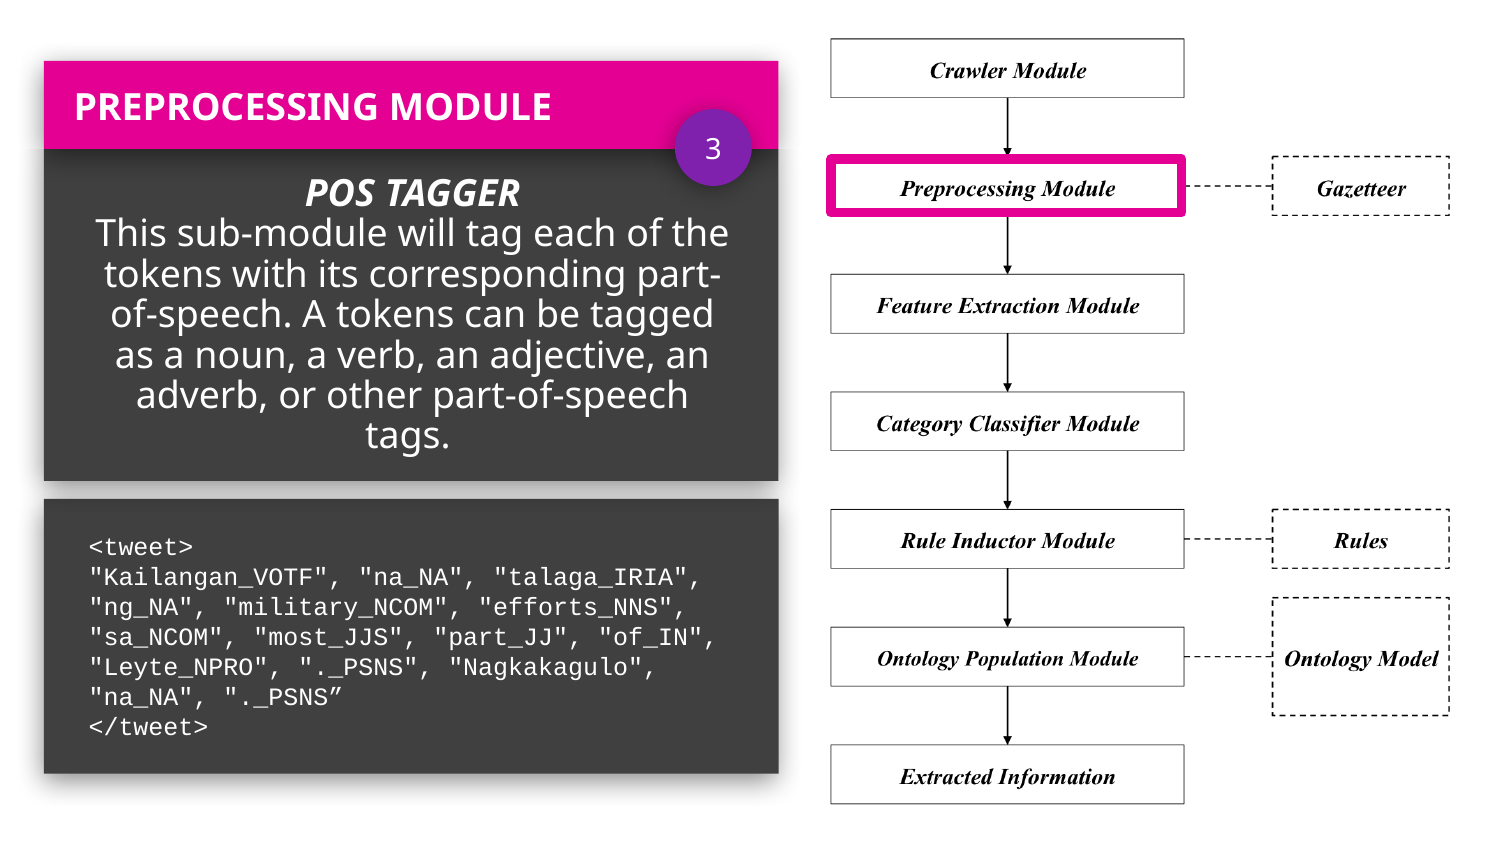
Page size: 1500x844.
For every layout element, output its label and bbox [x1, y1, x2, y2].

picture [811, 23, 1467, 817]
text_box [43, 156, 779, 482]
text_box [43, 498, 779, 775]
text_box [0, 0, 814, 151]
text_box [43, 60, 779, 150]
